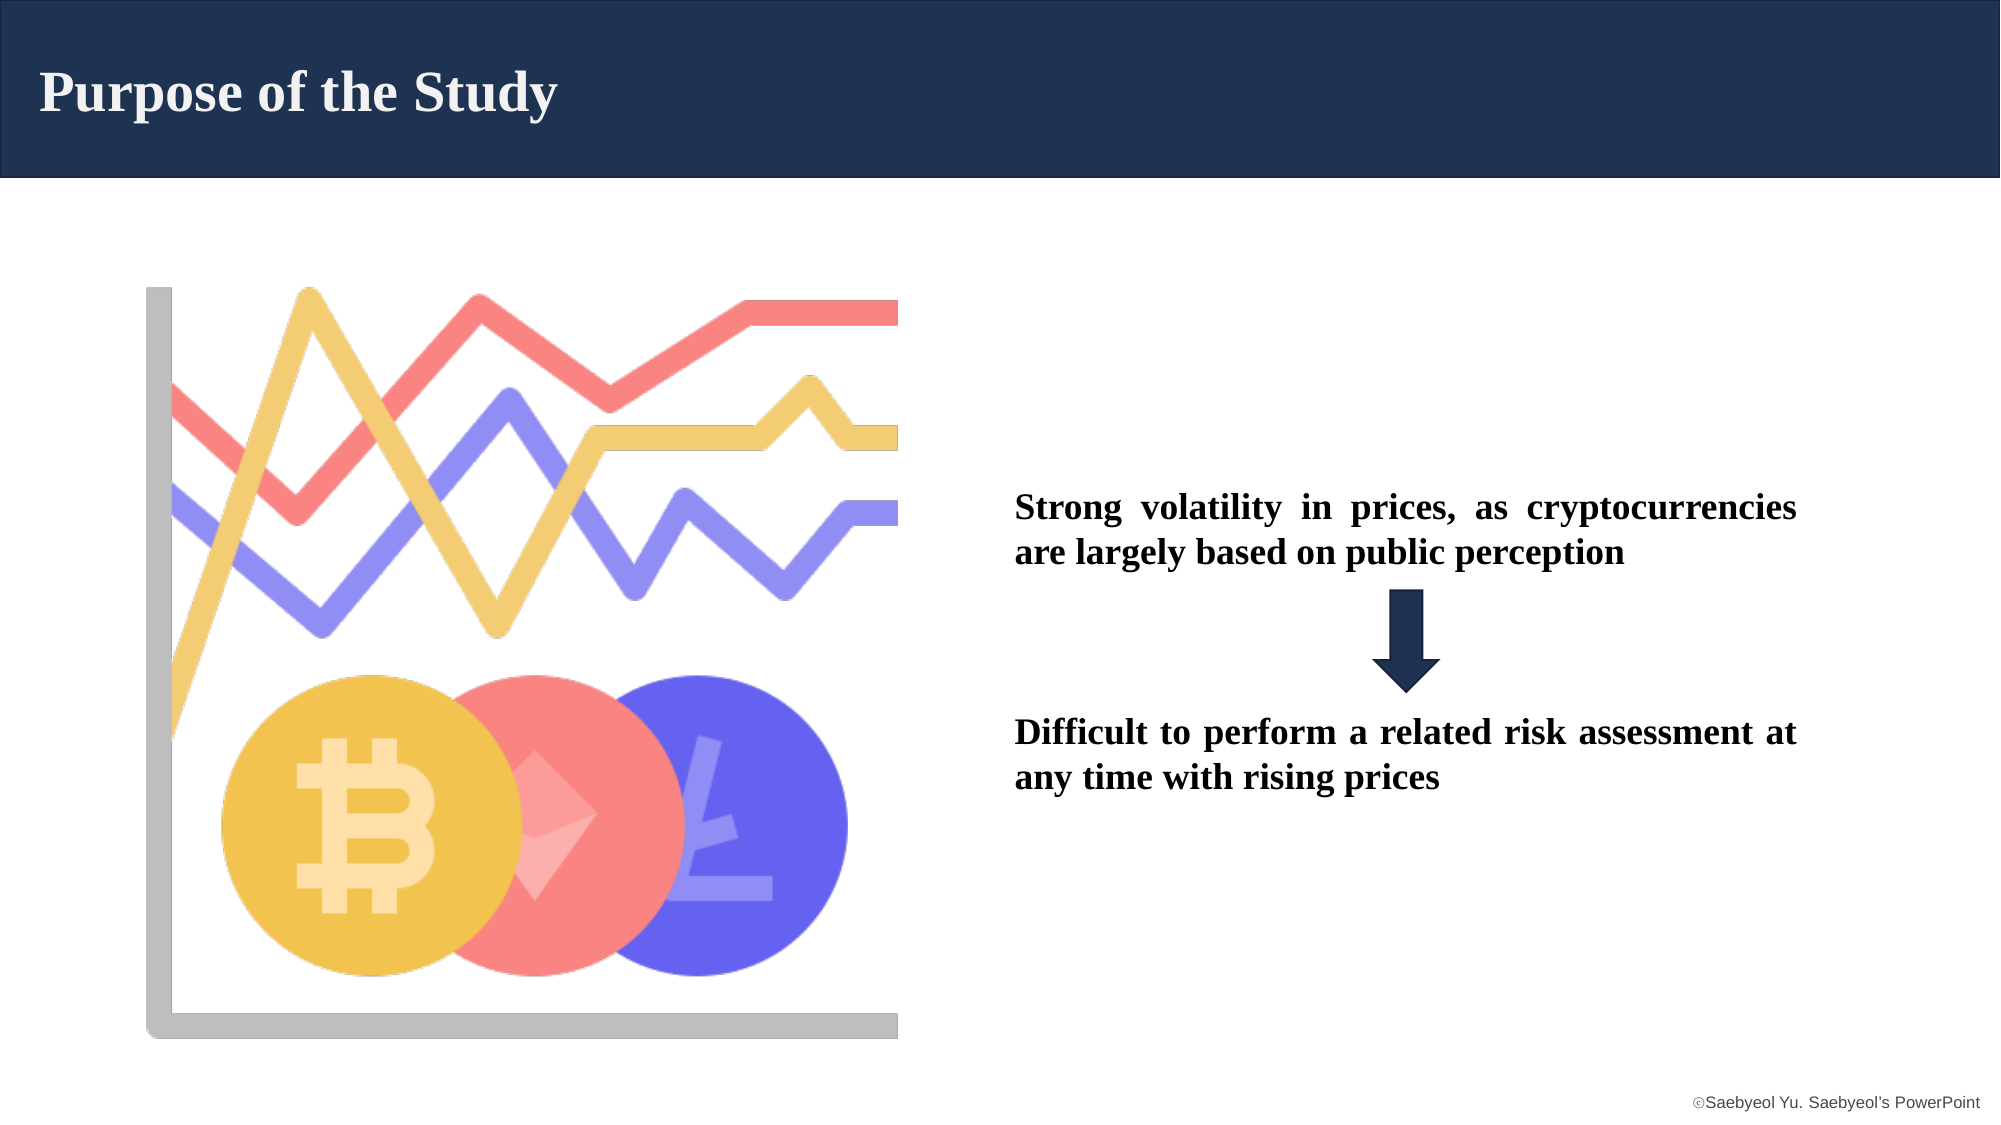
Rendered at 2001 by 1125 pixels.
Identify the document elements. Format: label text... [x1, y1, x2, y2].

text_box Strong volatility in prices, as cryptocurrencies are largely based on public perception Difficult to perform a related risk assessment at any time with rising prices [999, 474, 1813, 805]
text_box [1371, 589, 1441, 694]
text_box Purpose of the Study [24, 45, 575, 131]
text_box [0, 0, 2000, 178]
picture [122, 263, 923, 1064]
